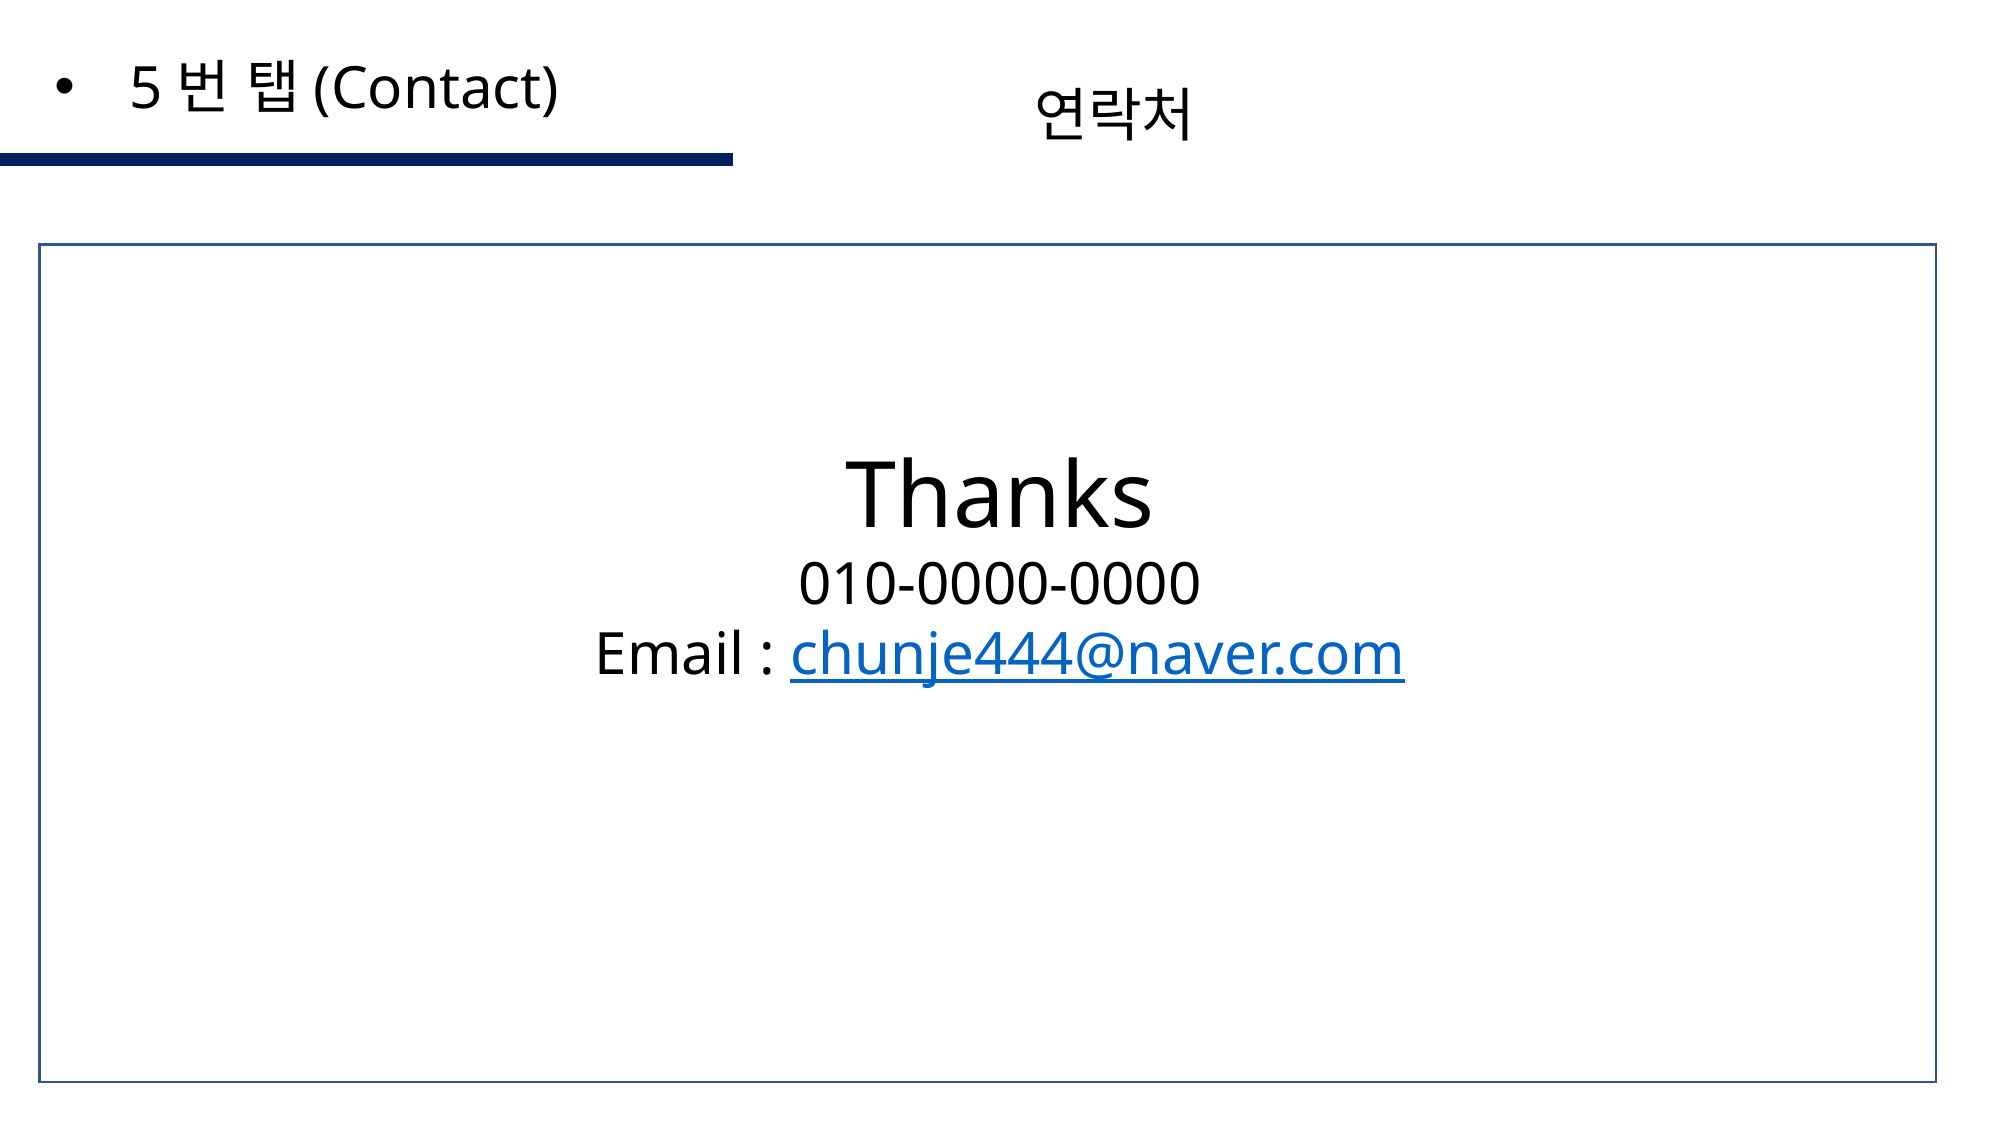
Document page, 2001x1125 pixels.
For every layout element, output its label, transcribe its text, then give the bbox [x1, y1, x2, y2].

text_box 5번 탭(Contact) [39, 42, 773, 128]
text_box [38, 243, 1937, 1083]
text_box Thanks 010-0000-0000 Email : chunje444@naver.com [171, 428, 1829, 773]
text_box 연락처 [1020, 70, 1963, 156]
